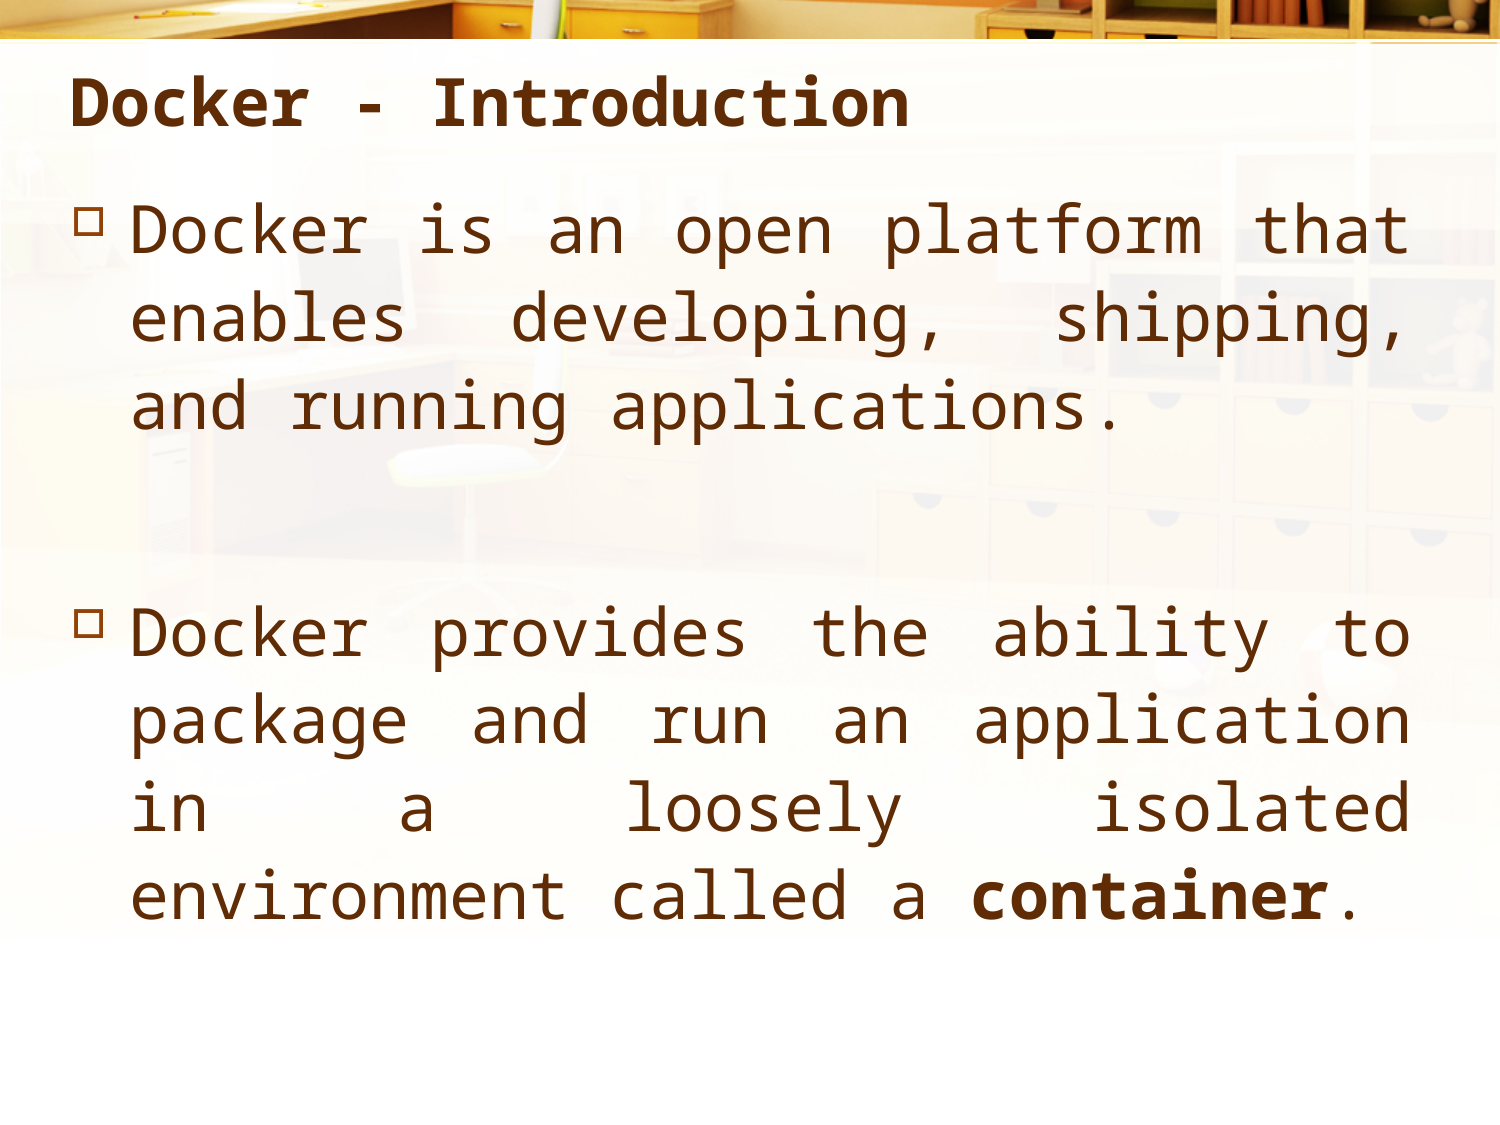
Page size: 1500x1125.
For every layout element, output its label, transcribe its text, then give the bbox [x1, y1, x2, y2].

title Docker - Introduction [55, 42, 1430, 149]
picture [0, 0, 1500, 39]
list Docker is an open platform that enables developing, shipping, and running applications. Docker provides the ability to package and run an application in a loosely isolated environment called a container. [55, 171, 1428, 1040]
